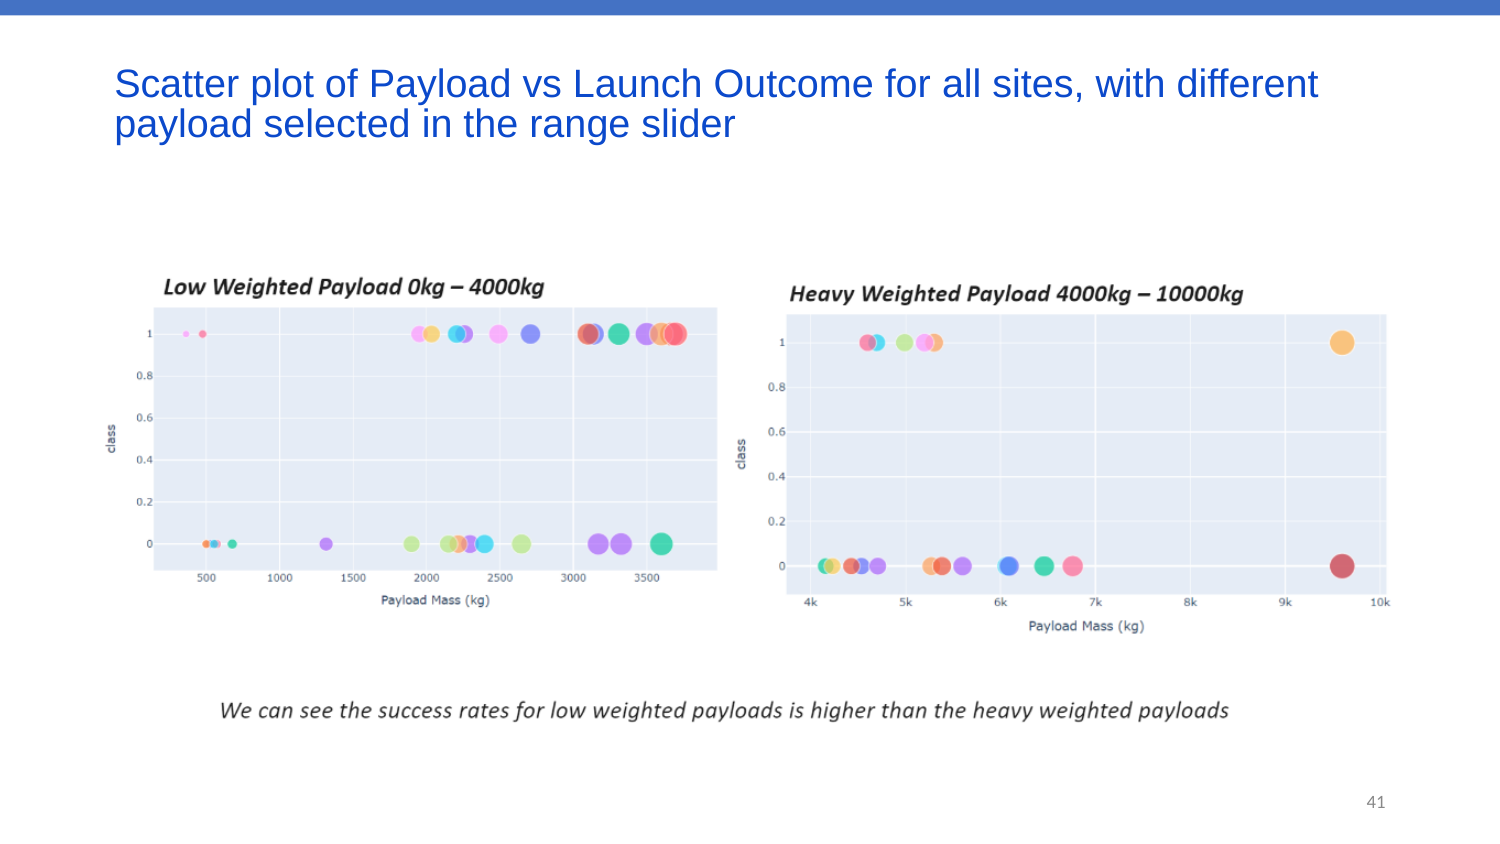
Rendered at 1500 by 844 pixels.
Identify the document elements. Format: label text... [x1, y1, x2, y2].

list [102, 269, 1398, 736]
slide_number ‹#› [1059, 782, 1397, 827]
text_box Scatter plot of Payload vs Launch Outcome for all sites, with different payload selected in the range slider [103, 35, 1397, 151]
text_box [0, 0, 1500, 16]
